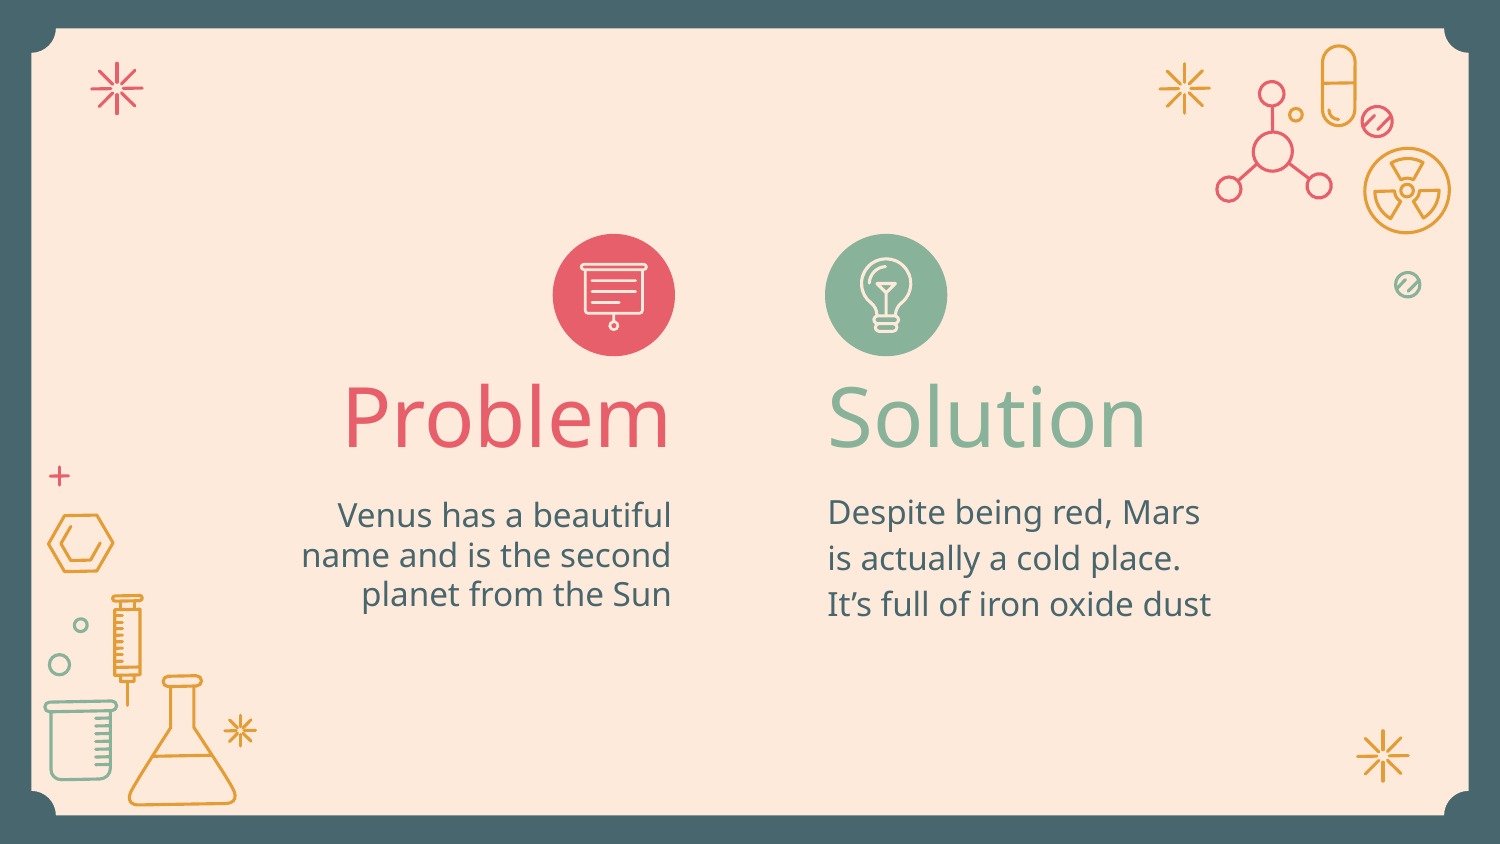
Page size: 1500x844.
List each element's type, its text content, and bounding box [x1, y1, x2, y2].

title Solution [812, 375, 1229, 452]
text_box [552, 233, 676, 357]
subtitle Despite being red, Mars is actually a cold place. It’s full of iron oxide dust [812, 485, 1229, 623]
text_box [824, 233, 948, 357]
subtitle Venus has a beautiful name and is the second planet from the Sun [271, 485, 688, 623]
title Problem [271, 375, 688, 452]
